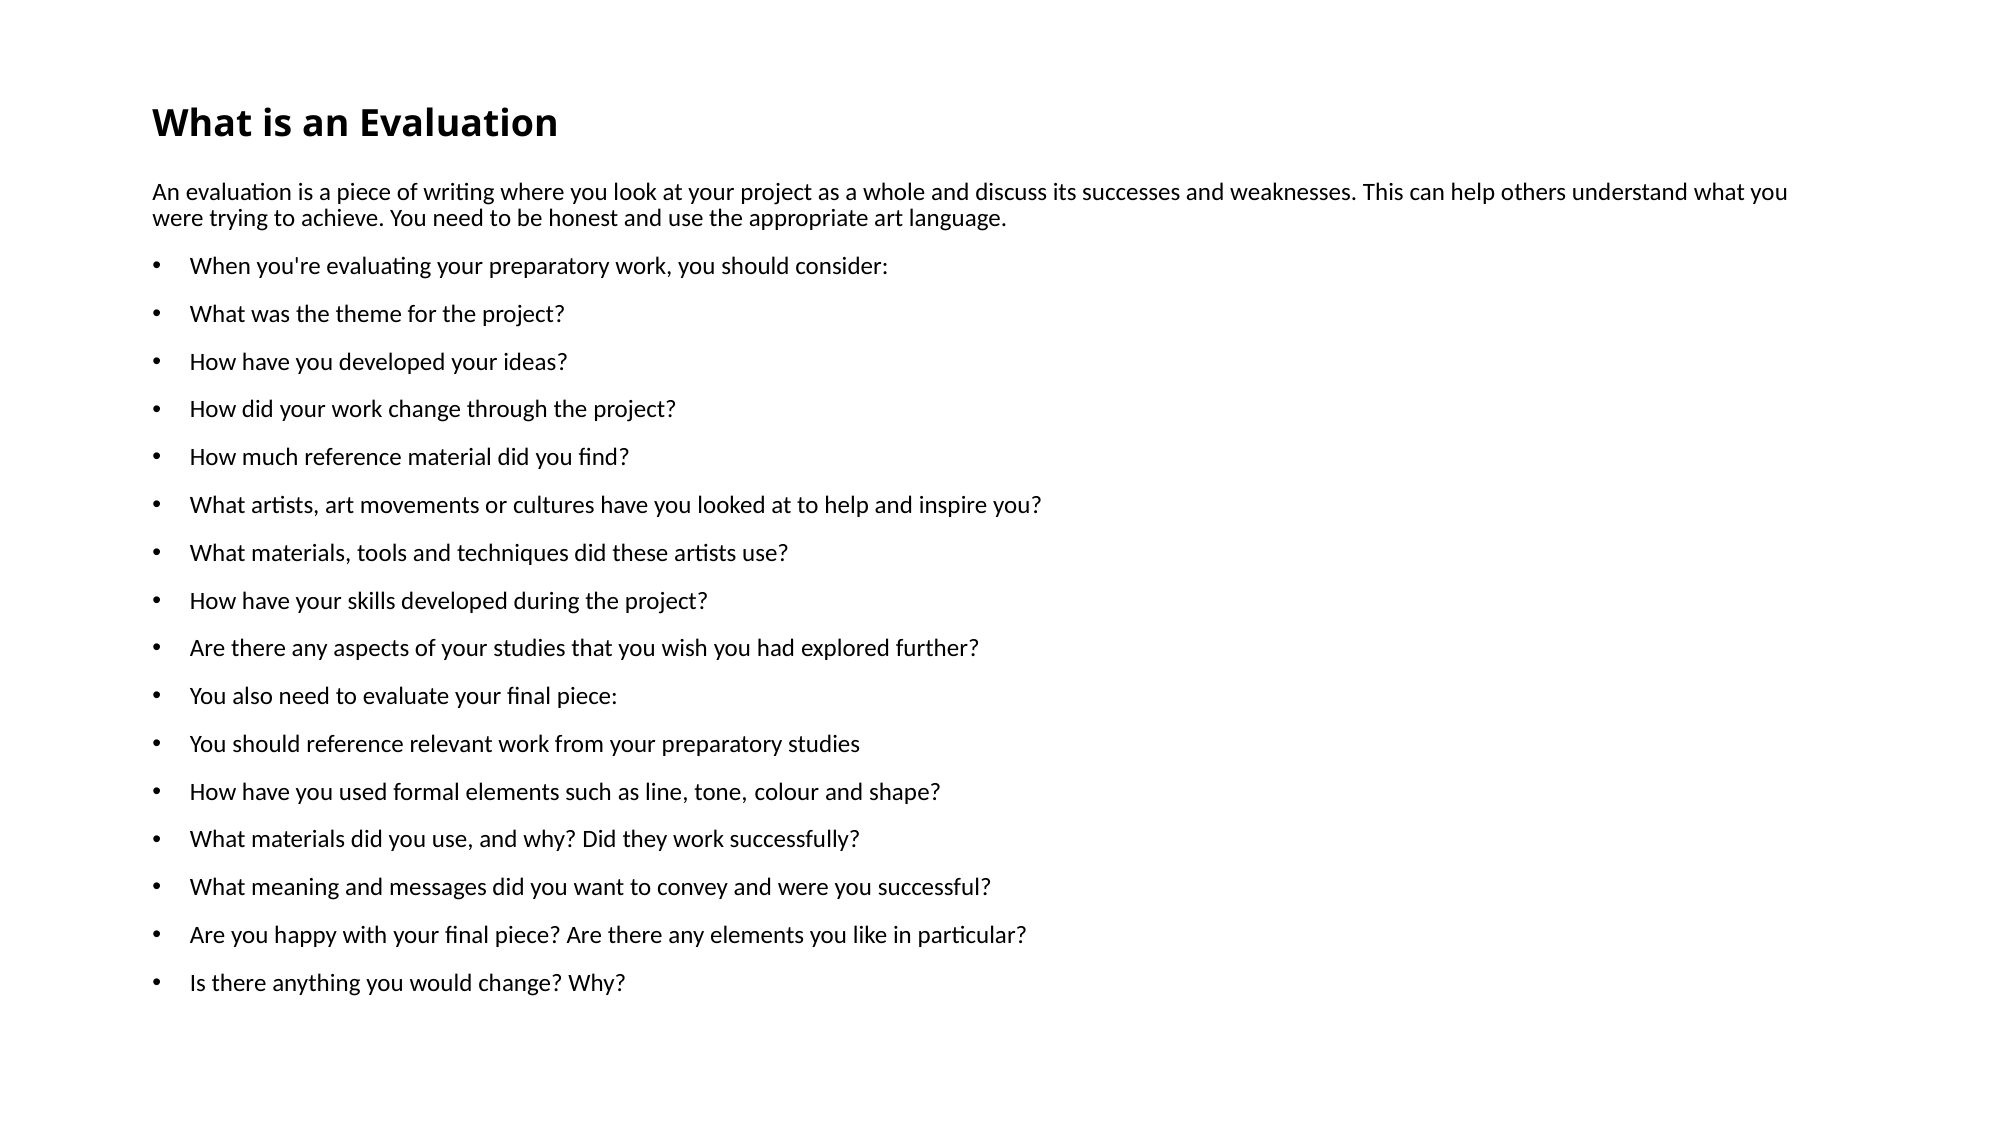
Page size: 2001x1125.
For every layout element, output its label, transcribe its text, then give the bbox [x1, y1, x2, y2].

title What is an Evaluation [137, 15, 1863, 170]
list An evaluation is a piece of writing where you look at your project as a whole and discuss its successes and weaknesses. This can help others understand what you were trying to achieve. You need to be honest and use the appropriate art language. When you're evaluating your preparatory work, you should consider: What was the theme for the project? How have you developed your ideas? How did your work change through the project? How much reference material did you find? What artists, art movements or cultures have you looked at to help and inspire you? What materials, tools and techniques did these artists use? How have your skills developed during the project? Are there any aspects of your studies that you wish you had explored further? You also need to evaluate your final piece: You should reference relevant work from your preparatory studies How have you used formal elements such as line, tone, colour and shape? What materials did you use, and why? Did they work successfully? What meaning and messages did you want to convey and were you successful? Are you happy with your final piece? Are there any elements you like in particular? Is there anything you would change? Why? [137, 170, 1863, 885]
